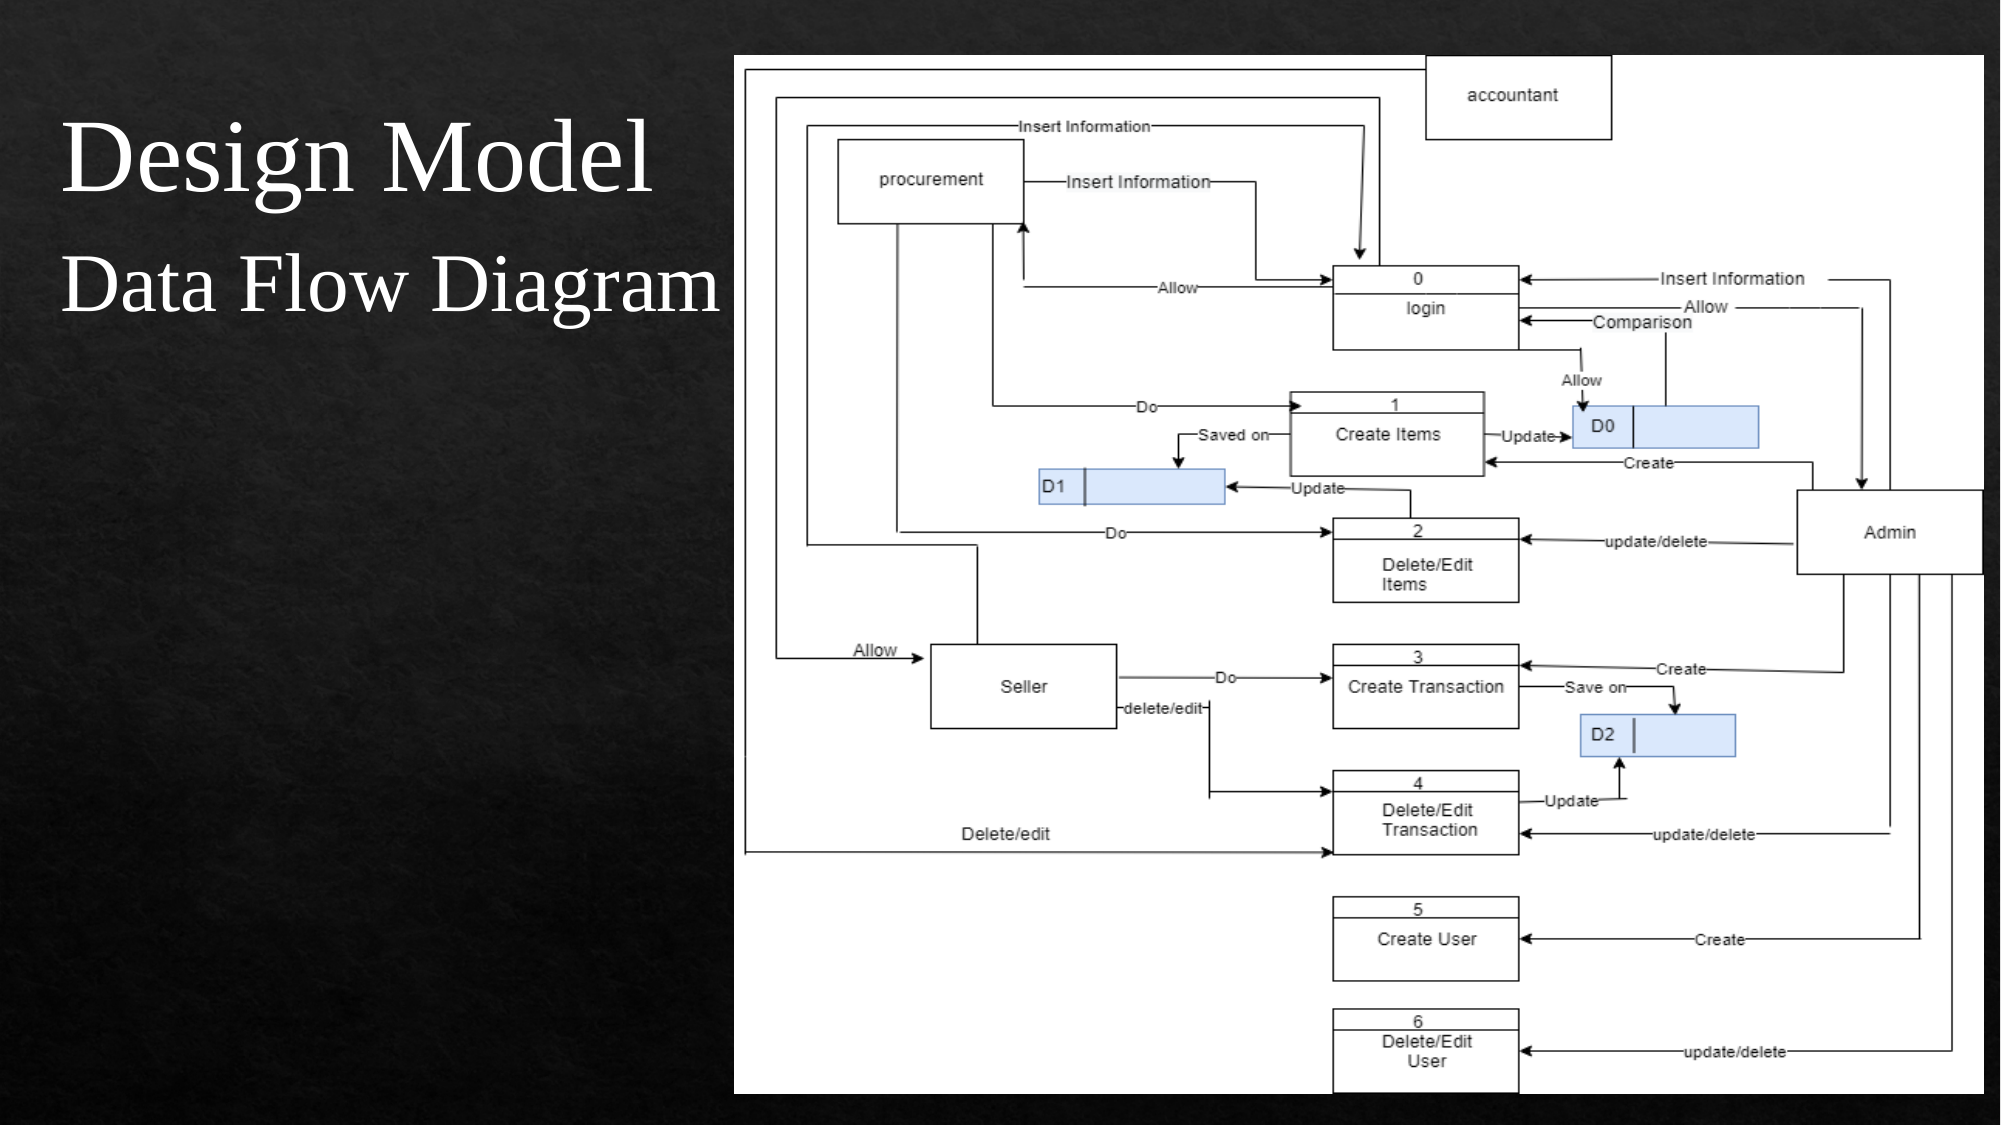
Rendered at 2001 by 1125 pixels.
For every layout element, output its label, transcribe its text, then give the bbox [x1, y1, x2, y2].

picture [734, 55, 1985, 1095]
text_box Design Model [46, 79, 680, 220]
text_box Data Flow Diagram [46, 220, 725, 336]
